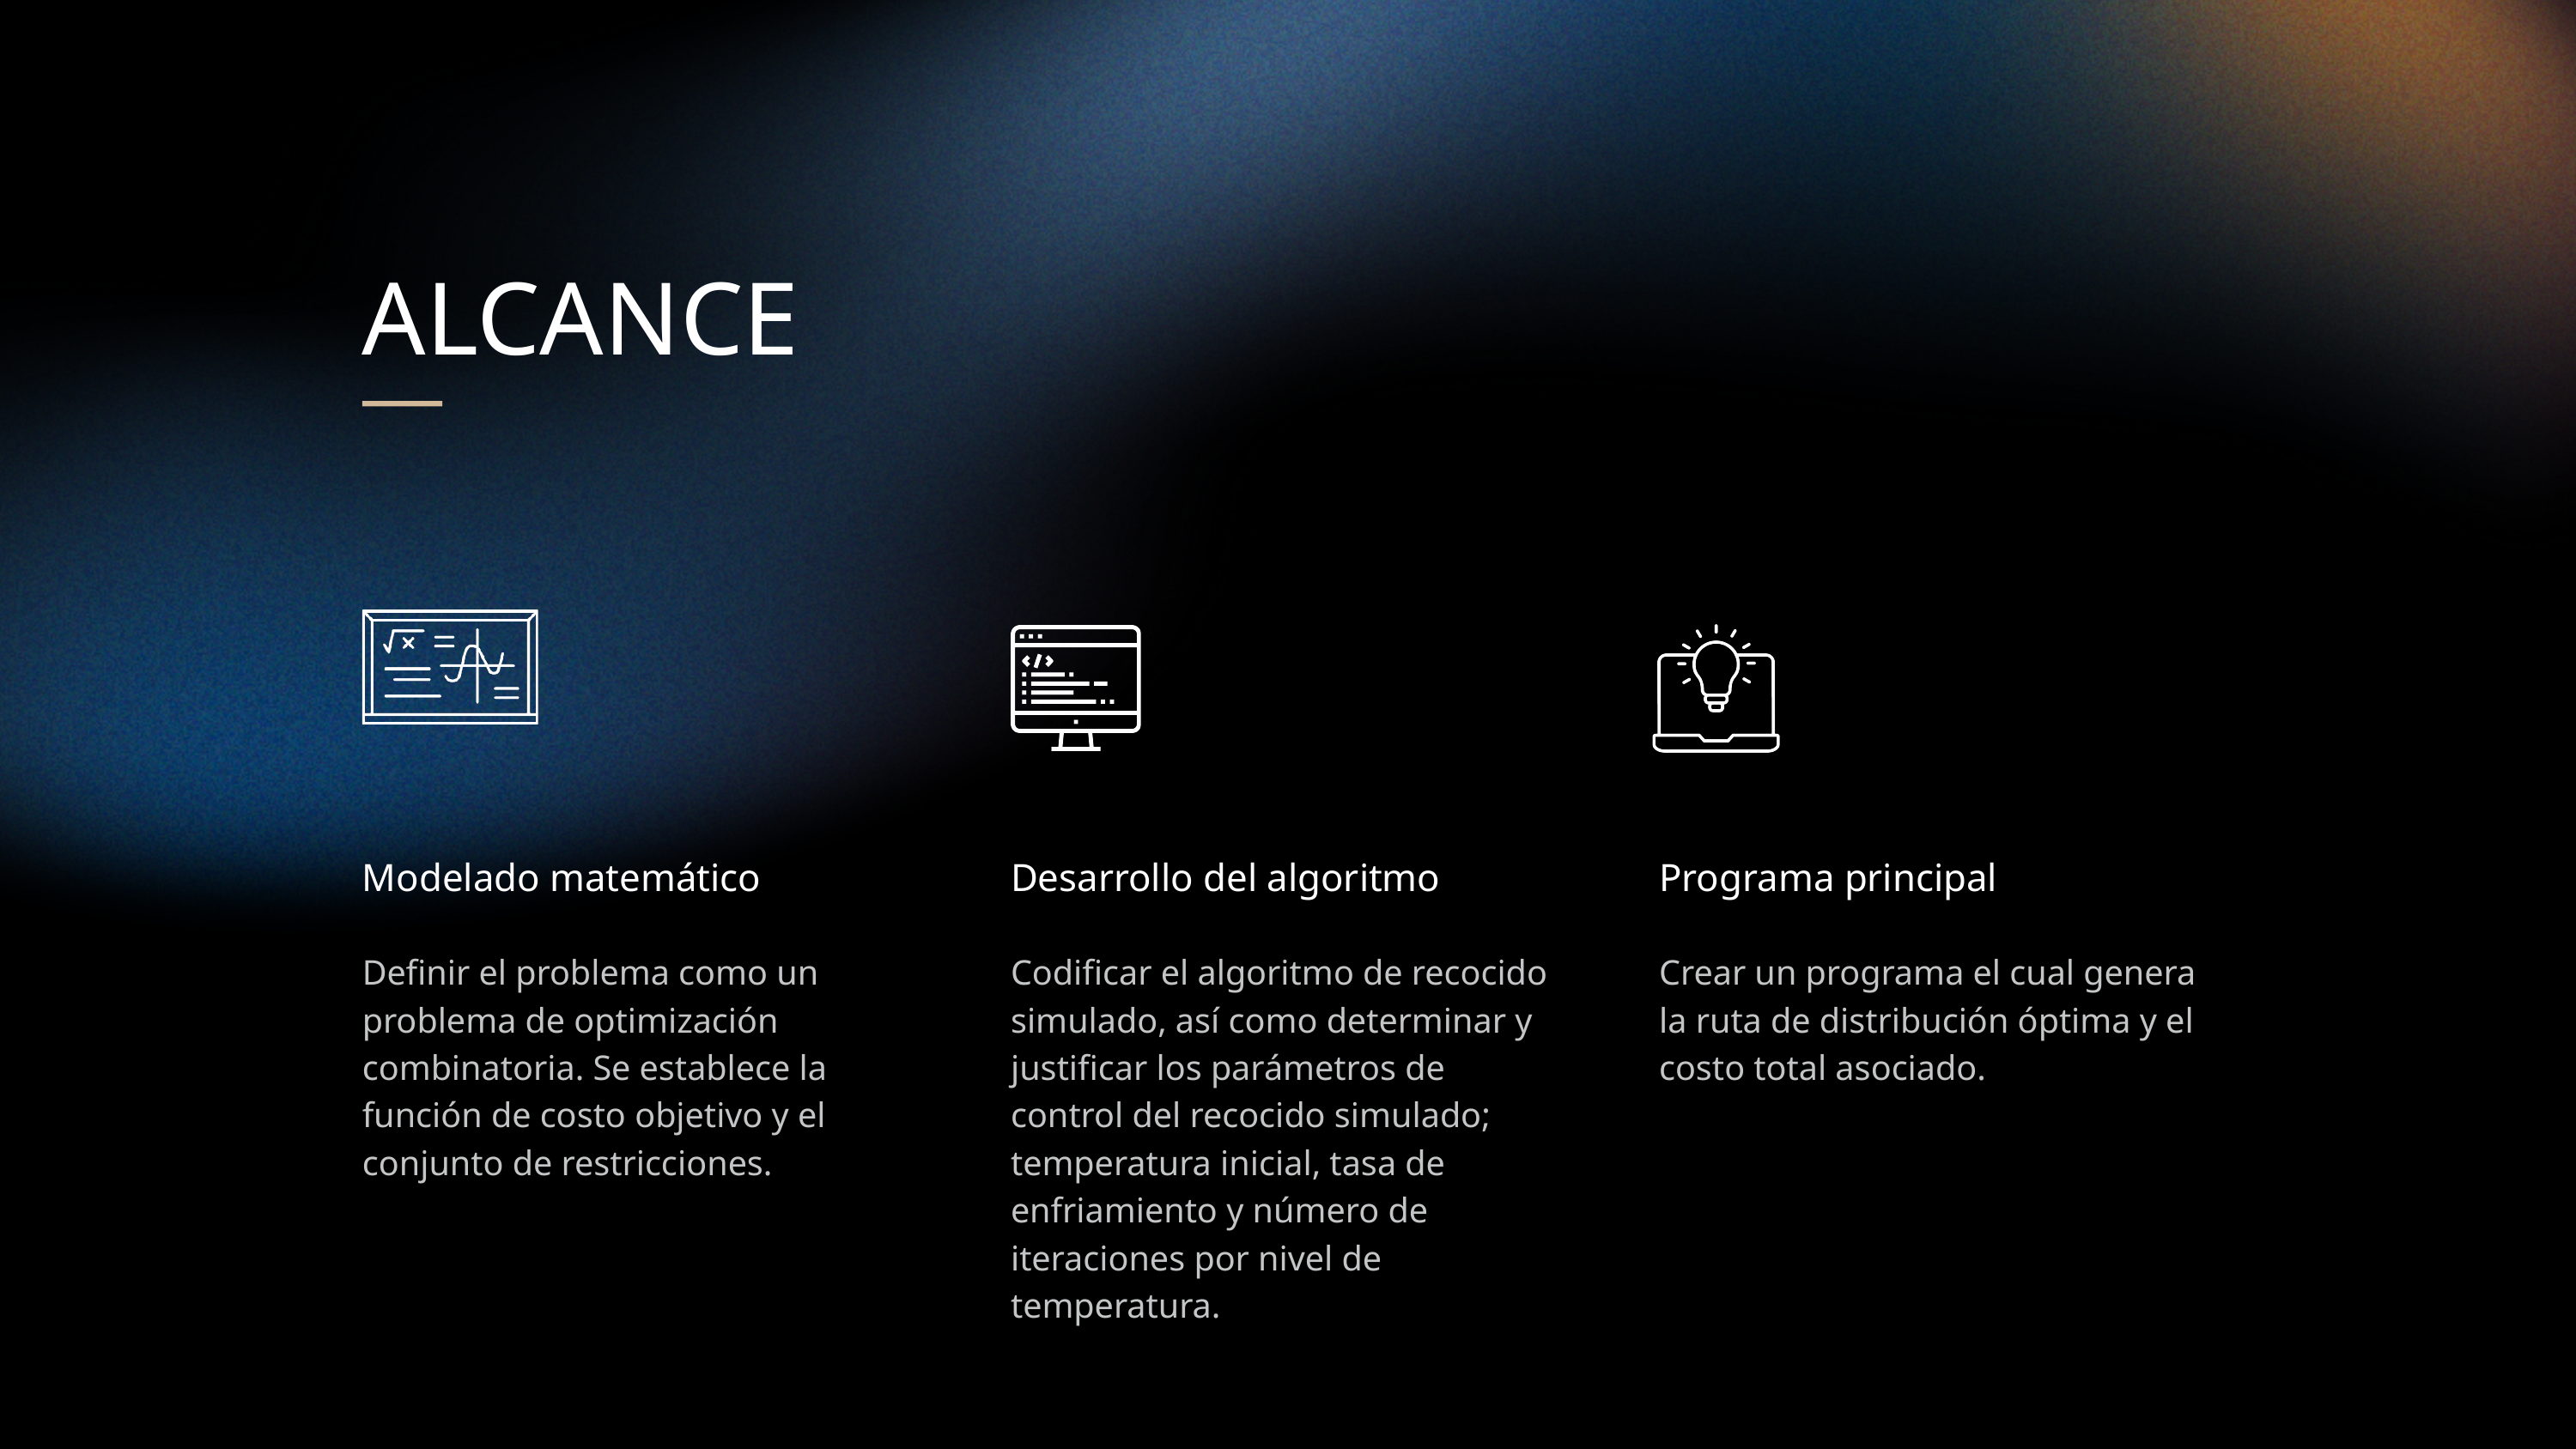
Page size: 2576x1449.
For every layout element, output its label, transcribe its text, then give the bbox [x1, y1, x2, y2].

text_box ALCANCE [361, 275, 1194, 376]
text_box Crear un programa el cual genera la ruta de distribución óptima y el costo total asociado. [1659, 944, 2214, 1167]
text_box [361, 609, 538, 724]
text_box Modelado matemático [361, 846, 917, 900]
text_box Codificar el algoritmo de recocido simulado, así como determinar y justificar los parámetros de control del recocido simulado; temperatura inicial, tasa de enfriamiento y número de iteraciones por nivel de temperatura. [1011, 944, 1566, 1373]
text_box Definir el problema como un problema de optimización combinatoria. Se establece la función de costo objetivo y el conjunto de restricciones. [361, 944, 917, 1183]
text_box [1011, 625, 1141, 752]
text_box Programa principal [1659, 846, 2214, 900]
text_box [0, 0, 2576, 953]
text_box Desarrollo del algoritmo [1011, 846, 1566, 900]
text_box [1652, 624, 1780, 753]
